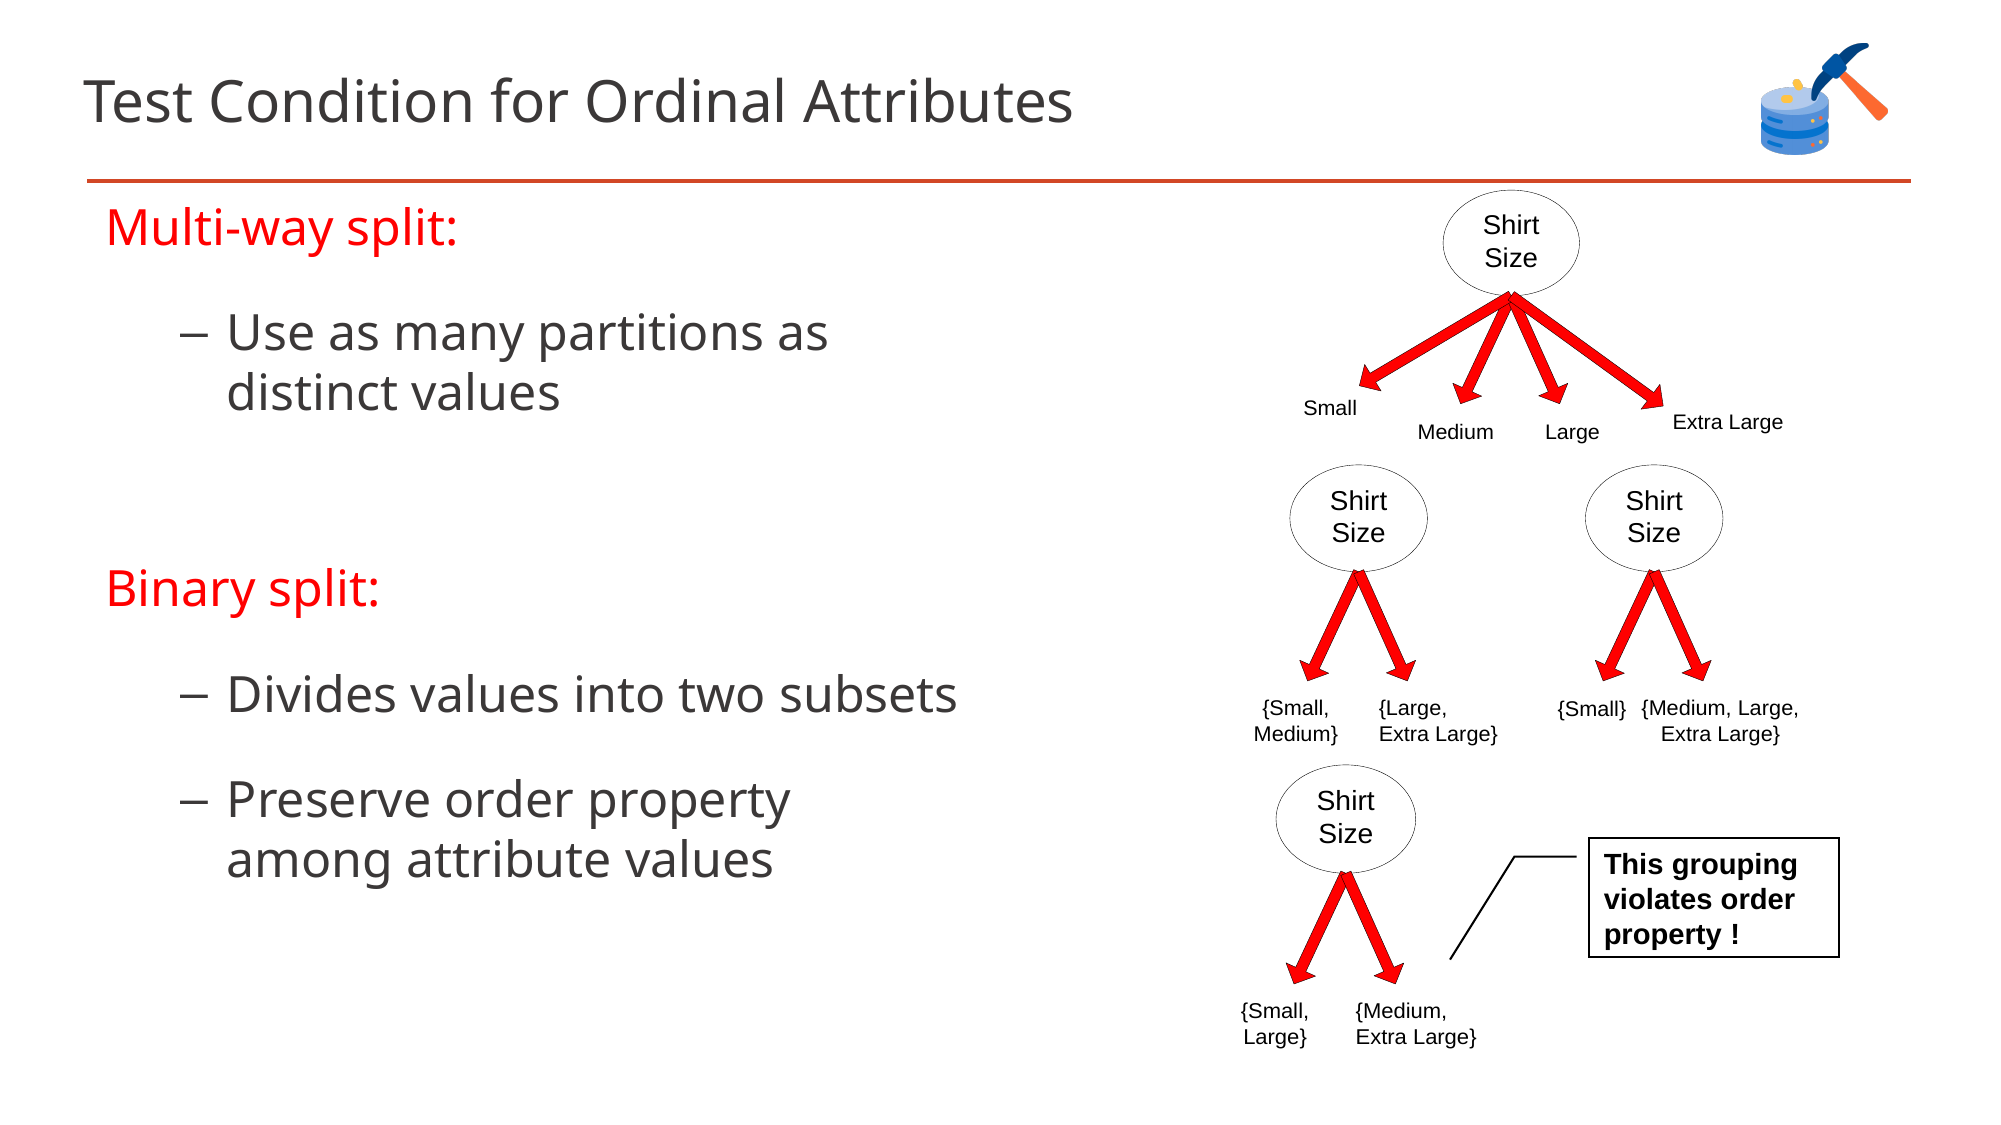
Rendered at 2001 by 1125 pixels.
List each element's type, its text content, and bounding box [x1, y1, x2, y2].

title Test Condition for Ordinal Attributes [68, 56, 1880, 144]
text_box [1239, 762, 1479, 1053]
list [1301, 188, 1786, 448]
text_box This grouping violates order property ! [1589, 837, 1840, 957]
picture [1761, 35, 1888, 163]
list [1251, 462, 1801, 750]
list Multi-way split: Use as many partitions as distinct values Binary split: Divides values into two subsets Preserve order property among attribute values [89, 187, 983, 957]
